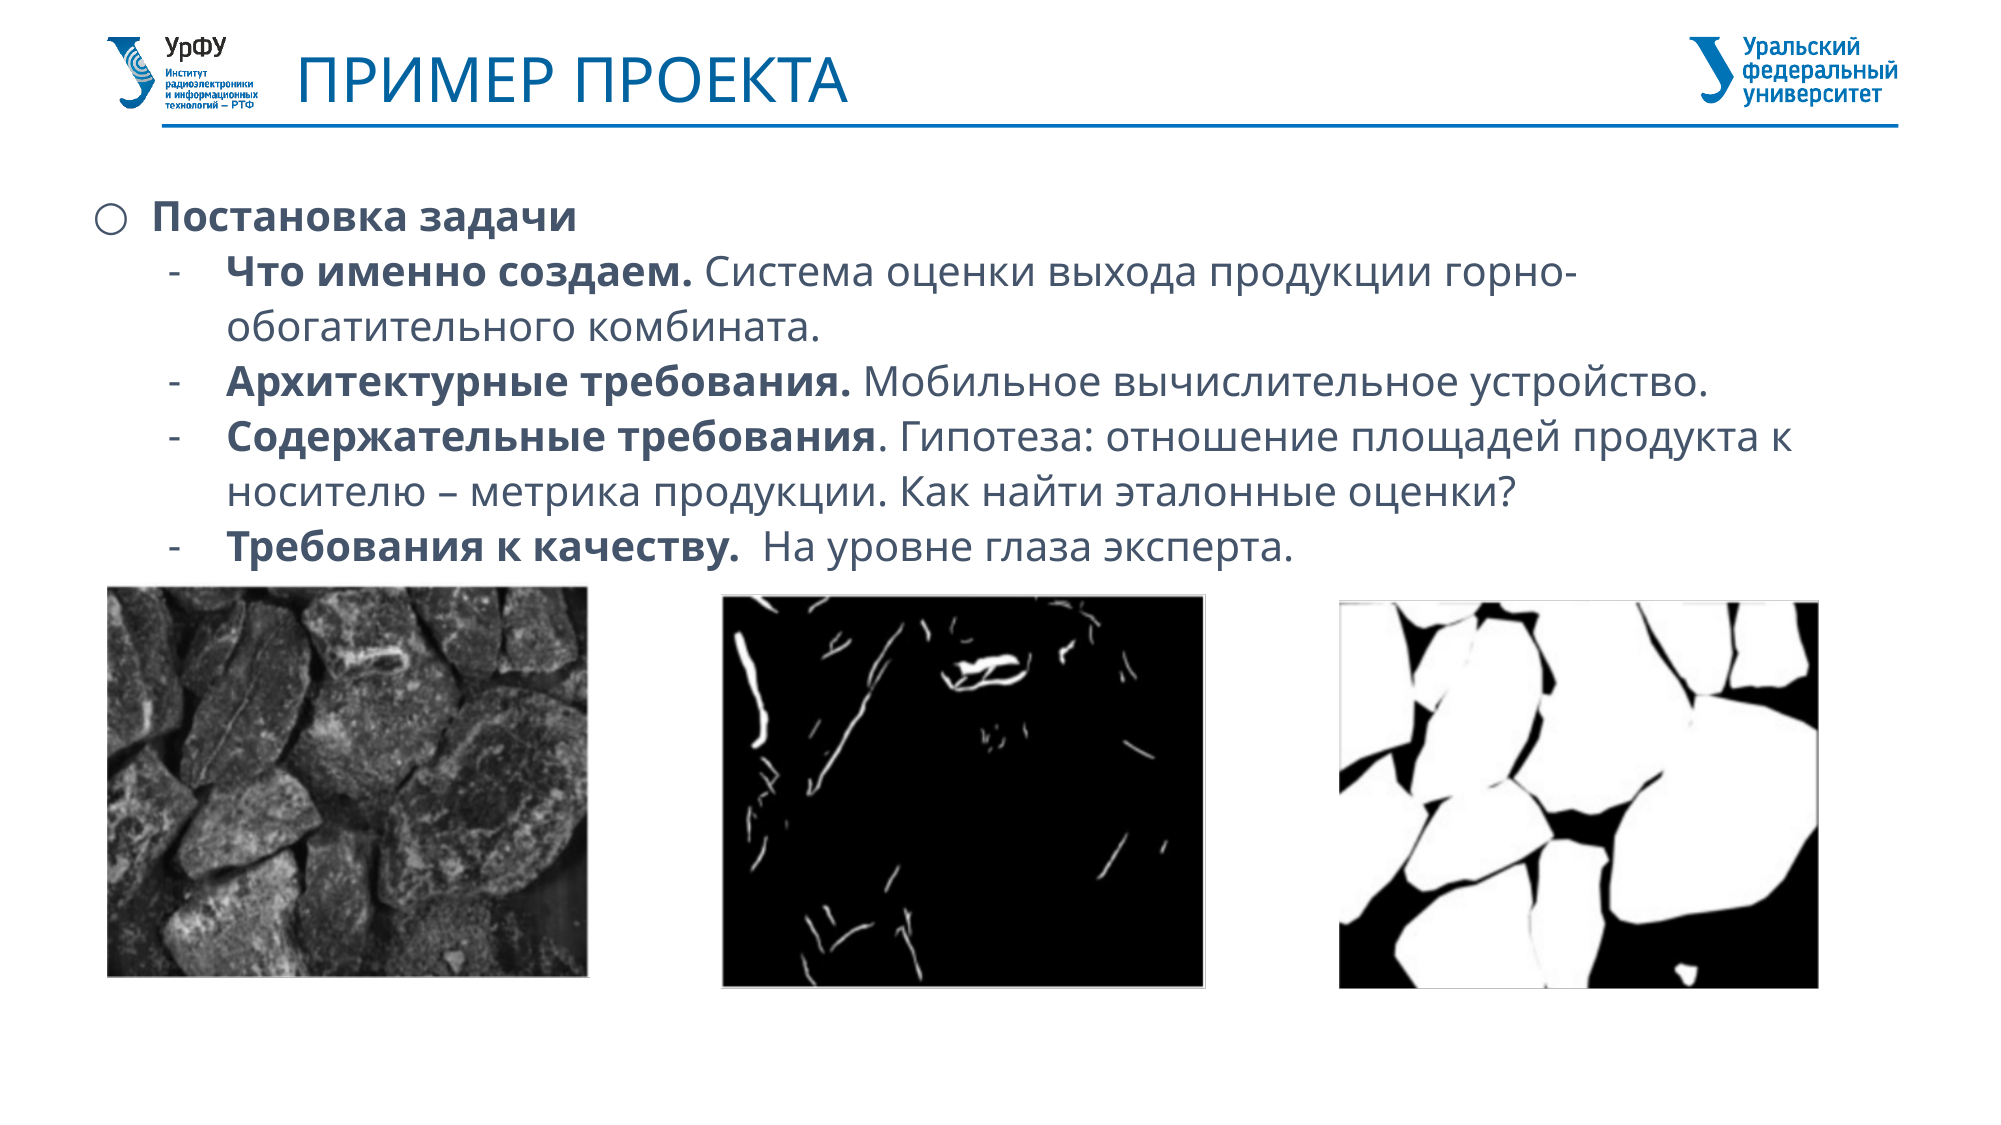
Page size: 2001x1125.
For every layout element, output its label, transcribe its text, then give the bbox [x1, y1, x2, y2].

picture [721, 593, 1208, 991]
picture [1338, 599, 1821, 991]
picture [106, 582, 590, 979]
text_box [106, 35, 1899, 128]
text_box Постановка задачи Что именно создаем. Система оценки выхода продукции горно-обогатительного комбината. Архитектурные требования. Мобильное вычислительное устройство. Содержательные требования. Гипотеза: отношение площадей продукта к носителю – метрика продукции. Как найти эталонные оценки? Требования к качеству. На уровне глаза эксперта. [56, 144, 1933, 645]
